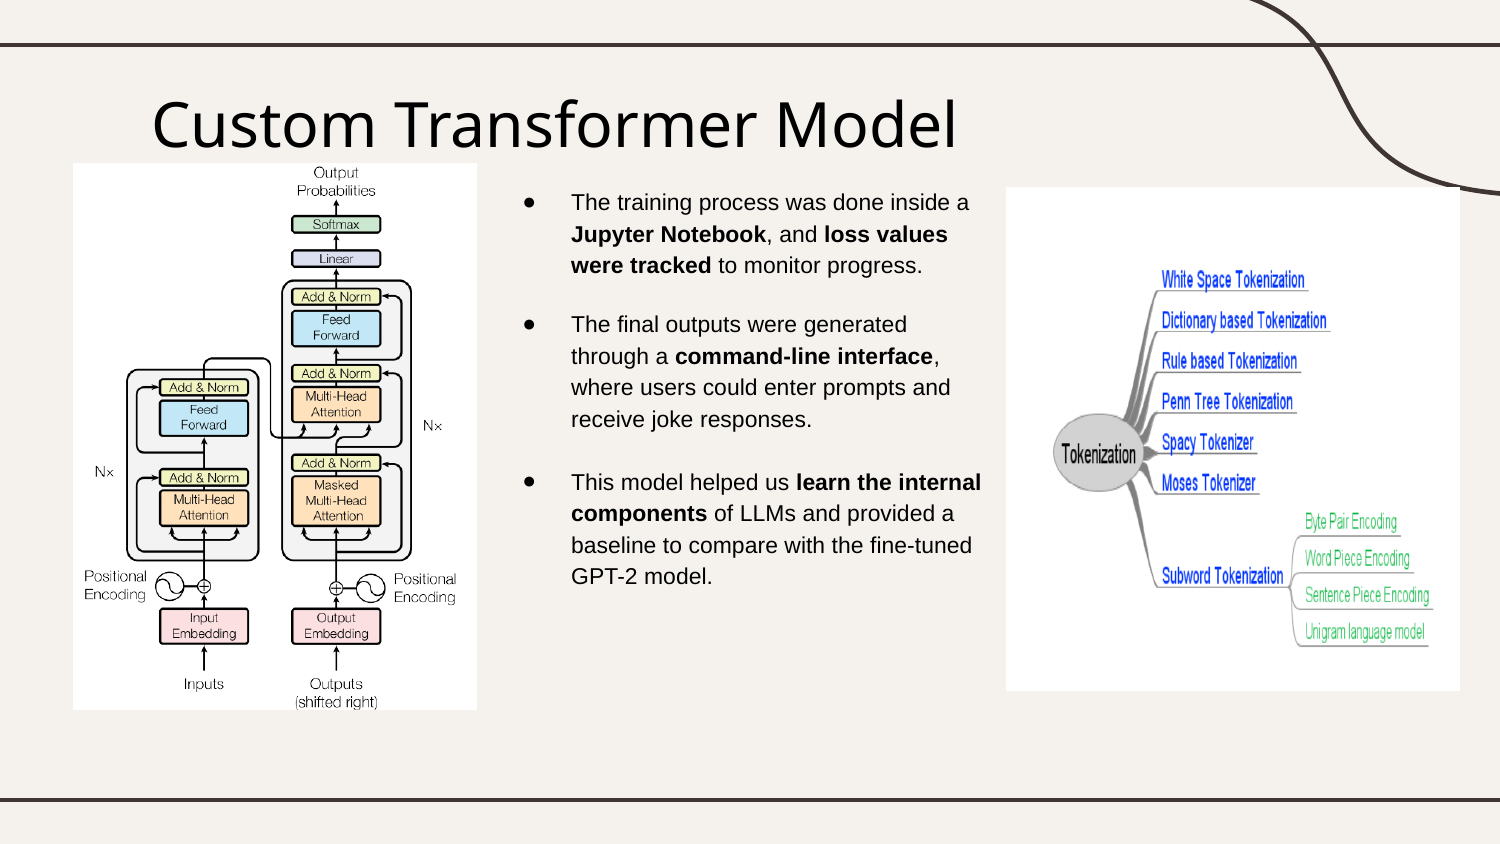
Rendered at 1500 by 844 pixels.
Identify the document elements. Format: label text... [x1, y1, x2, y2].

picture [73, 163, 477, 710]
list The training process was done inside a Jupyter Notebook, and loss values were tracked to monitor progress. The final outputs were generated through a command-line interface, where users could enter prompts and receive joke responses. This model helped us learn the internal components of LLMs and provided a baseline to compare with the fine-tuned GPT-2 model. [482, 168, 1007, 710]
picture [1005, 186, 1460, 691]
title Custom Transformer Model [136, 69, 1340, 164]
